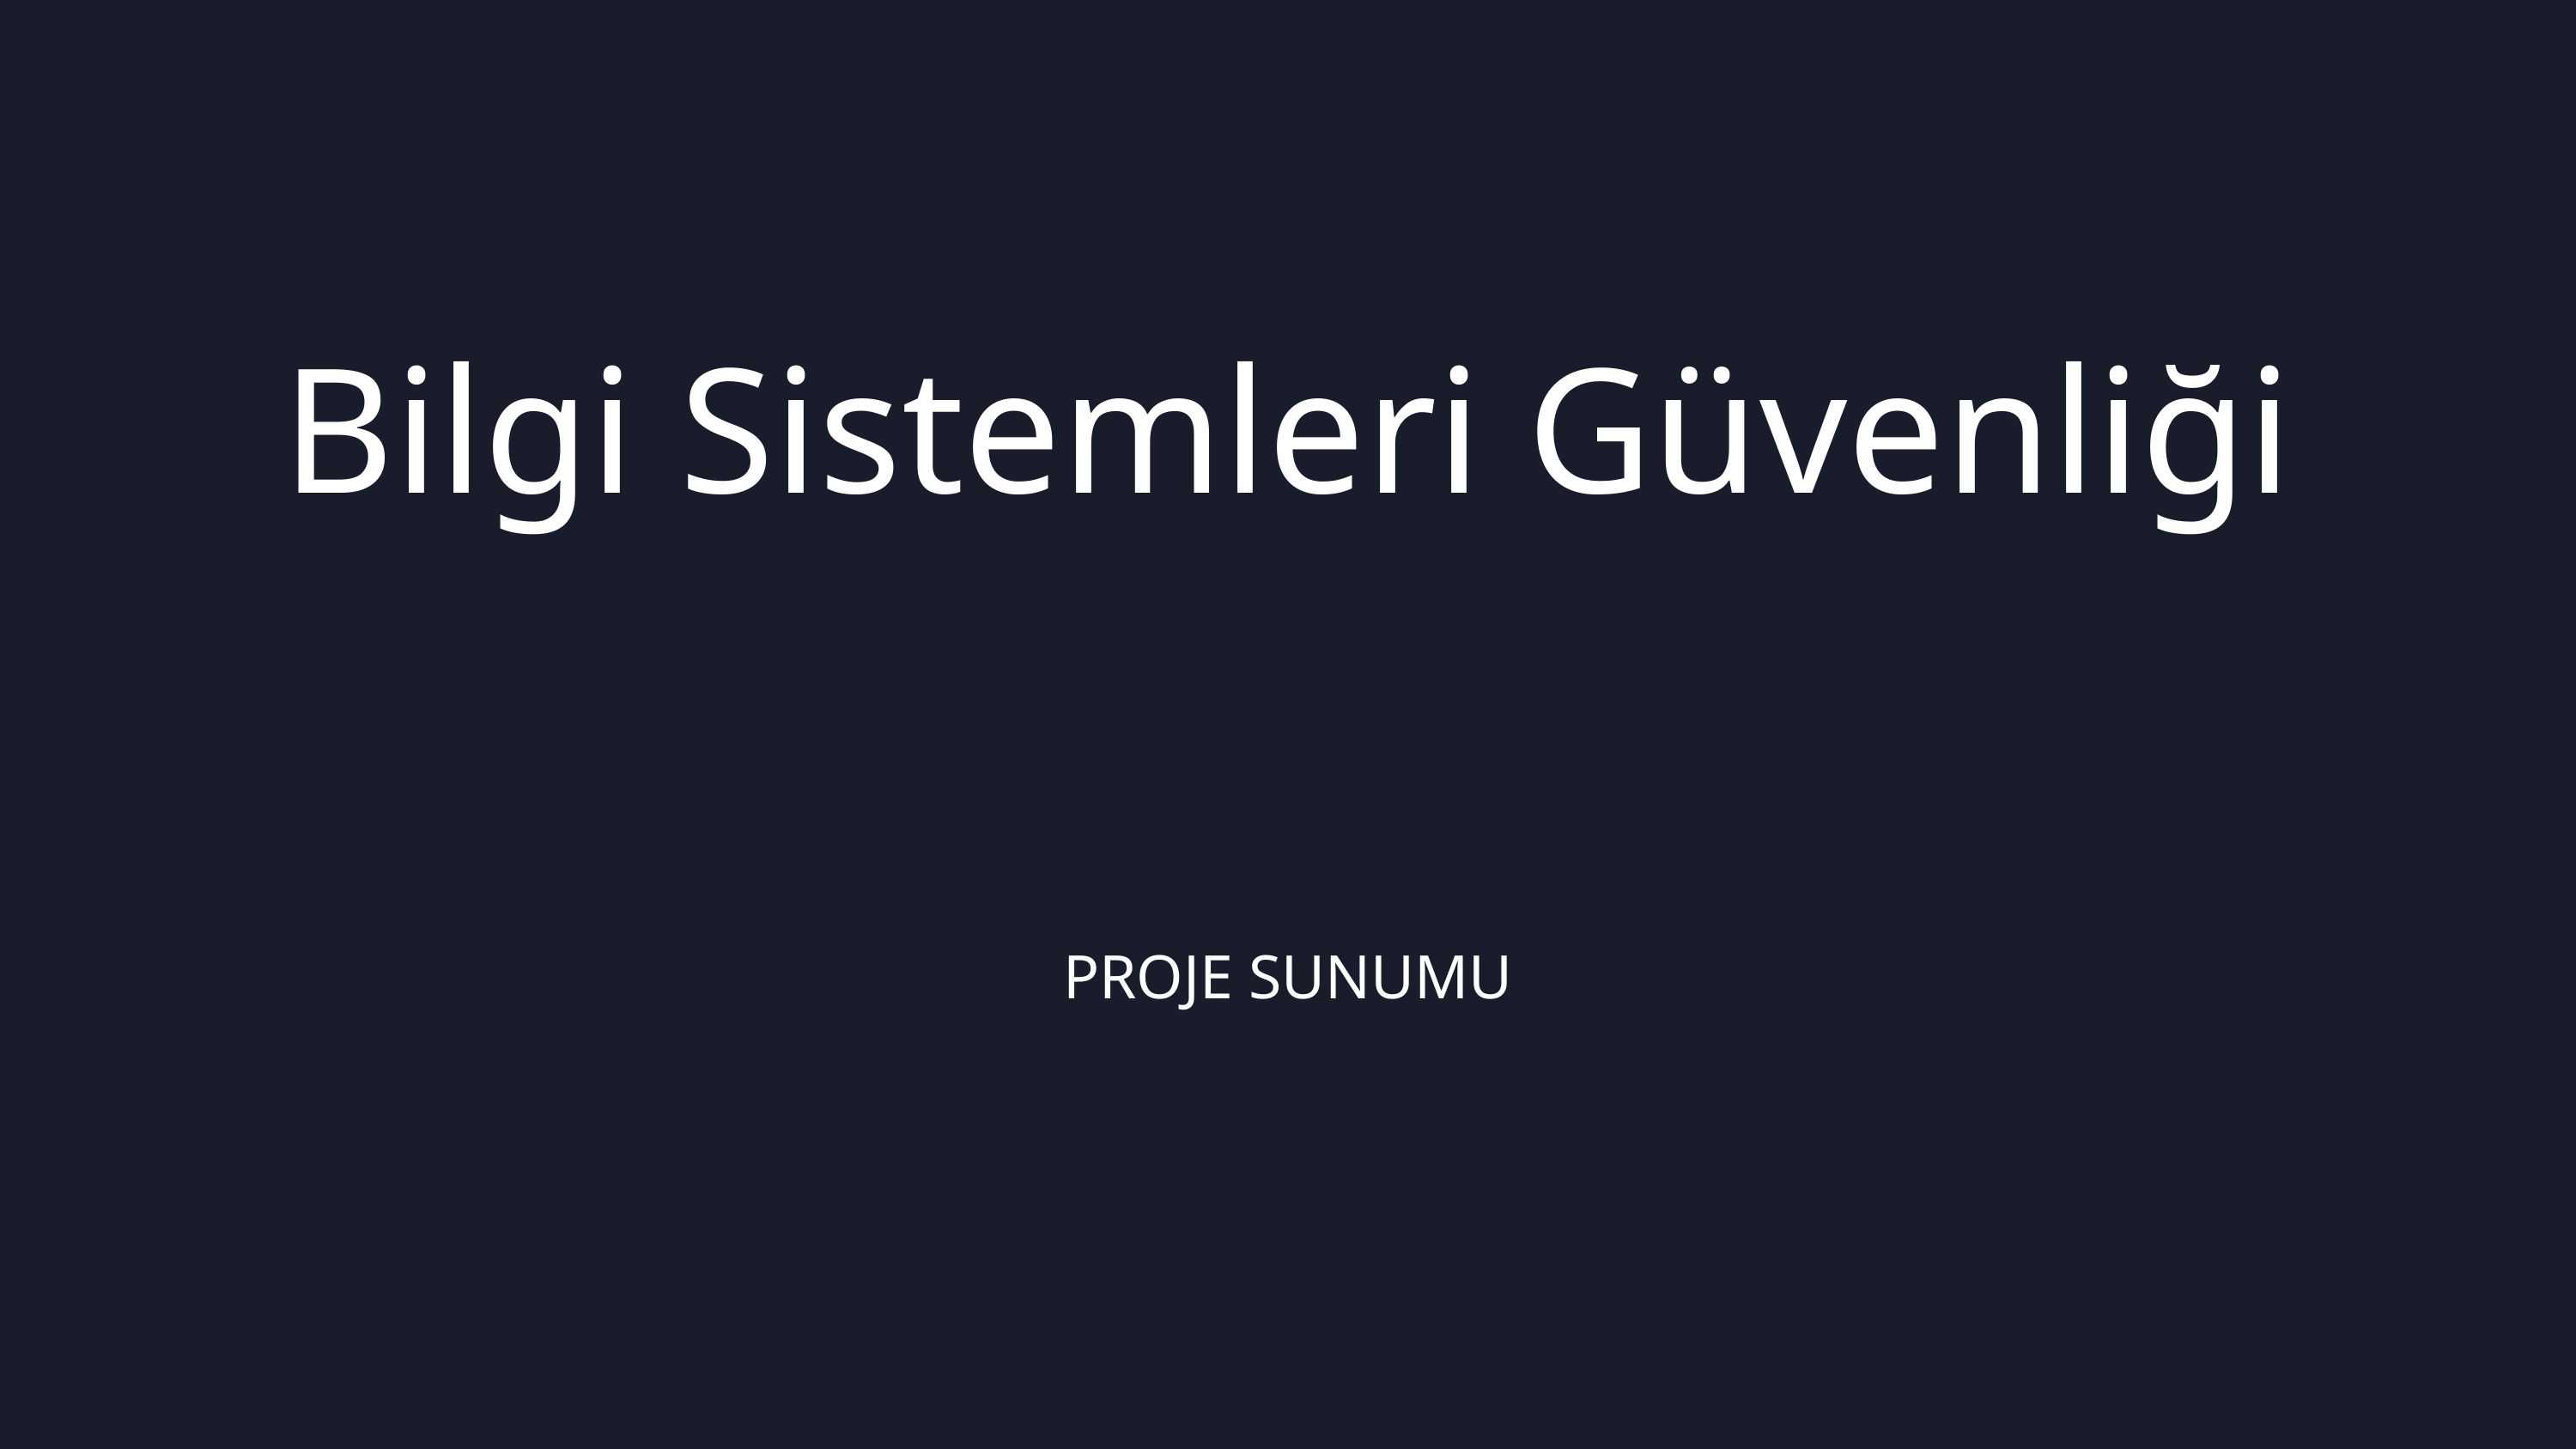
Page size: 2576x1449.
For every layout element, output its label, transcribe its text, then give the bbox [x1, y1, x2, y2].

text_box Bilgi Sistemleri Güvenliği [258, 285, 2318, 528]
text_box PROJE SUNUMU [495, 926, 2081, 1011]
